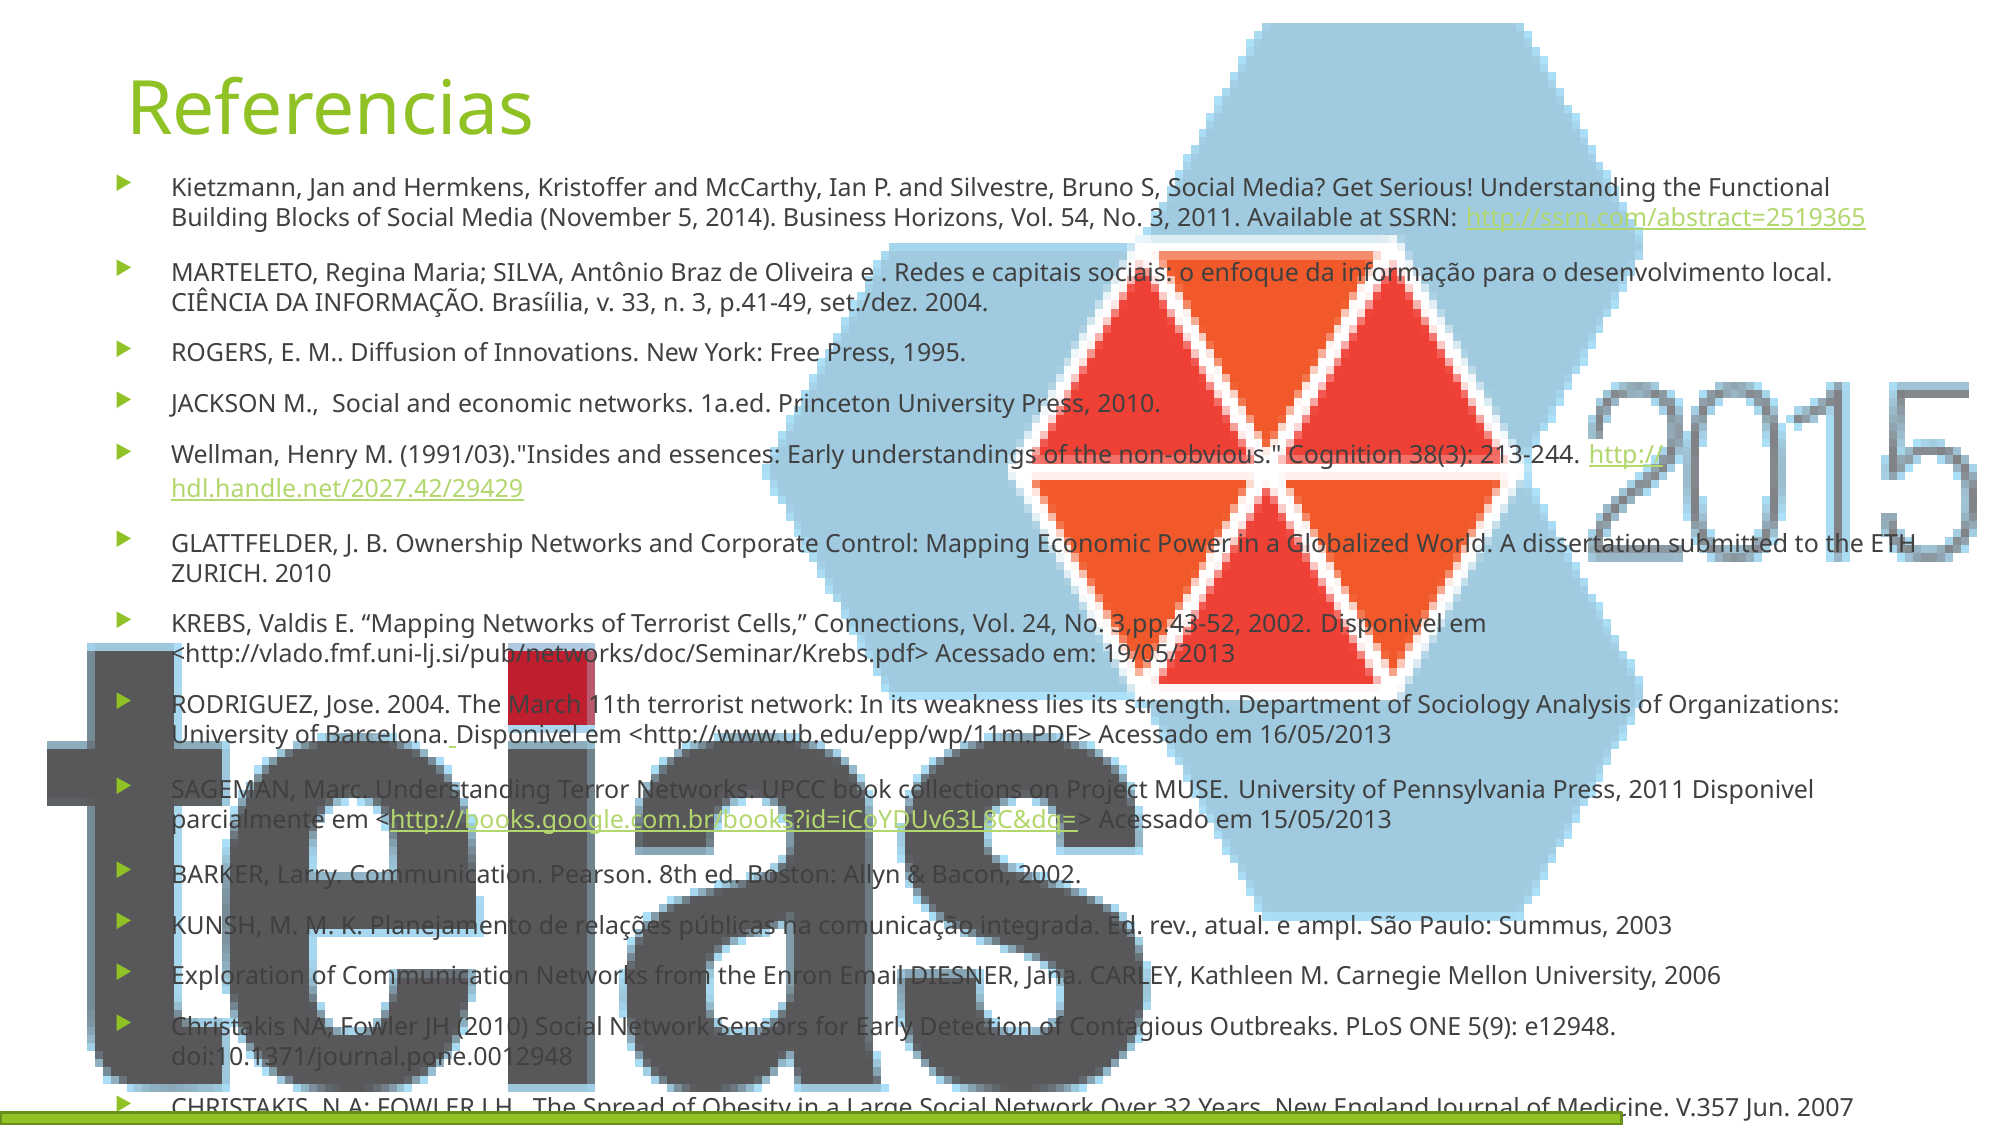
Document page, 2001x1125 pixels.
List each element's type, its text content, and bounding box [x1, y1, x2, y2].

picture [0, 0, 2001, 1125]
title Referencias [111, 51, 1522, 163]
text_box [0, 1111, 1623, 1125]
list Kietzmann, Jan and Hermkens, Kristoffer and McCarthy, Ian P. and Silvestre, Bruno S, Social Media? Get Serious! Understanding the Functional Building Blocks of Social Media (November 5, 2014). Business Horizons, Vol. 54, No. 3, 2011. Available at SSRN: http://ssrn.com/abstract=2519365 MARTELETO, Regina Maria; SILVA, Antônio Braz de Oliveira e . Redes e capitais sociais: o enfoque da informação para o desenvolvimento local. CIÊNCIA DA INFORMAÇÃO. Brasíilia, v. 33, n. 3, p.41-49, set./dez. 2004. ROGERS, E. M.. Diffusion of Innovations. New York: Free Press, 1995. JACKSON M., Social and economic networks. 1a.ed. Princeton University Press, 2010. Wellman, Henry M. (1991/03)."Insides and essences: Early understandings of the non-obvious." Cognition 38(3): 213-244. http://hdl.handle.net/2027.42/29429 GLATTFELDER, J. B. Ownership Networks and Corporate Control: Mapping Economic Power in a Globalized World. A dissertation submitted to the ETH ZURICH. 2010 KREBS, Valdis E. “Mapping Networks of Terrorist Cells,” Connections, Vol. 24, No. 3,pp.43-52, 2002. Disponivel em <http://vlado.fmf.uni-lj.si/pub/networks/doc/Seminar/Krebs.pdf> Acessado em: 19/05/2013 RODRIGUEZ, Jose. 2004. The March 11th terrorist network: In its weakness lies its strength. Department of Sociology Analysis of Organizations: University of Barcelona. Disponivel em <http://www.ub.edu/epp/wp/11m.PDF> Acessado em 16/05/2013 SAGEMAN, Marc. Understanding Terror Networks. UPCC book collections on Project MUSE. University of Pennsylvania Press, 2011 Disponivel parcialmente em <http://books.google.com.br/books?id=iCoYDUv63L8C&dq=> Acessado em 15/05/2013 BARKER, Larry. Communication. Pearson. 8th ed. Boston: Allyn & Bacon, 2002. KUNSH, M. M. K. Planejamento de relações públicas na comunicação integrada. Ed. rev., atual. e ampl. São Paulo: Summus, 2003 Exploration of Communication Networks from the Enron Email DIESNER, Jana. CARLEY, Kathleen M. Carnegie Mellon University, 2006 Christakis NA, Fowler JH (2010) Social Network Sensors for Early Detection of Contagious Outbreaks. PLoS ONE 5(9): e12948. doi:10.1371/journal.pone.0012948 CHRISTAKIS, N.A; FOWLER J.H. The Spread of Obesity in a Large Social Network Over 32 Years. New England Journal of Medicine. V.357 Jun. 2007 [99, 163, 1939, 907]
